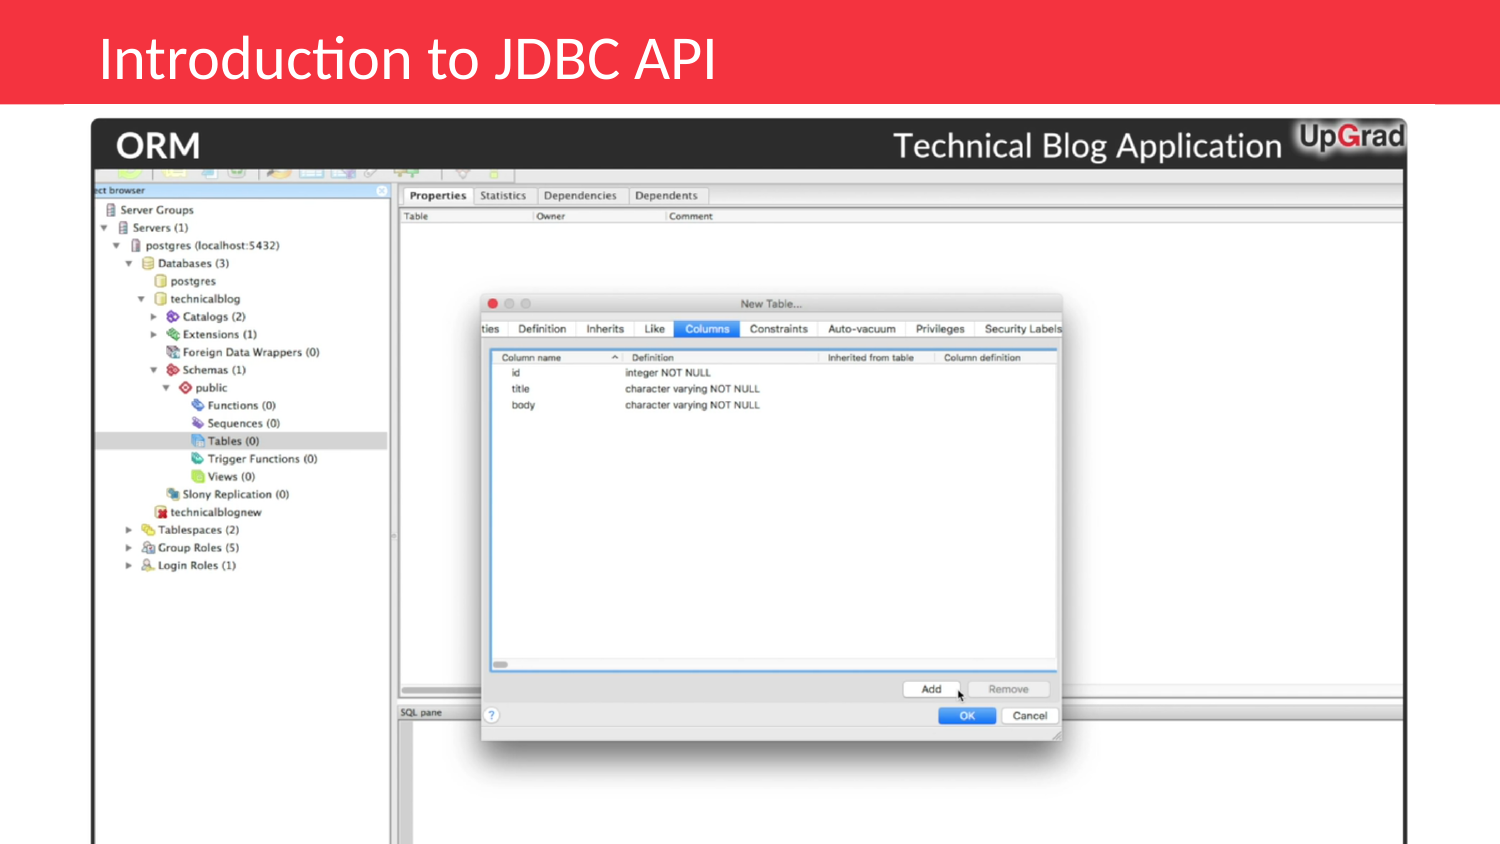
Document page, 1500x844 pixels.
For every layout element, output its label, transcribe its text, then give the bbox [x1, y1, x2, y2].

text_box [0, 0, 1500, 105]
picture [64, 104, 1436, 844]
text_box Introduction to JDBC API [83, 2, 1289, 102]
